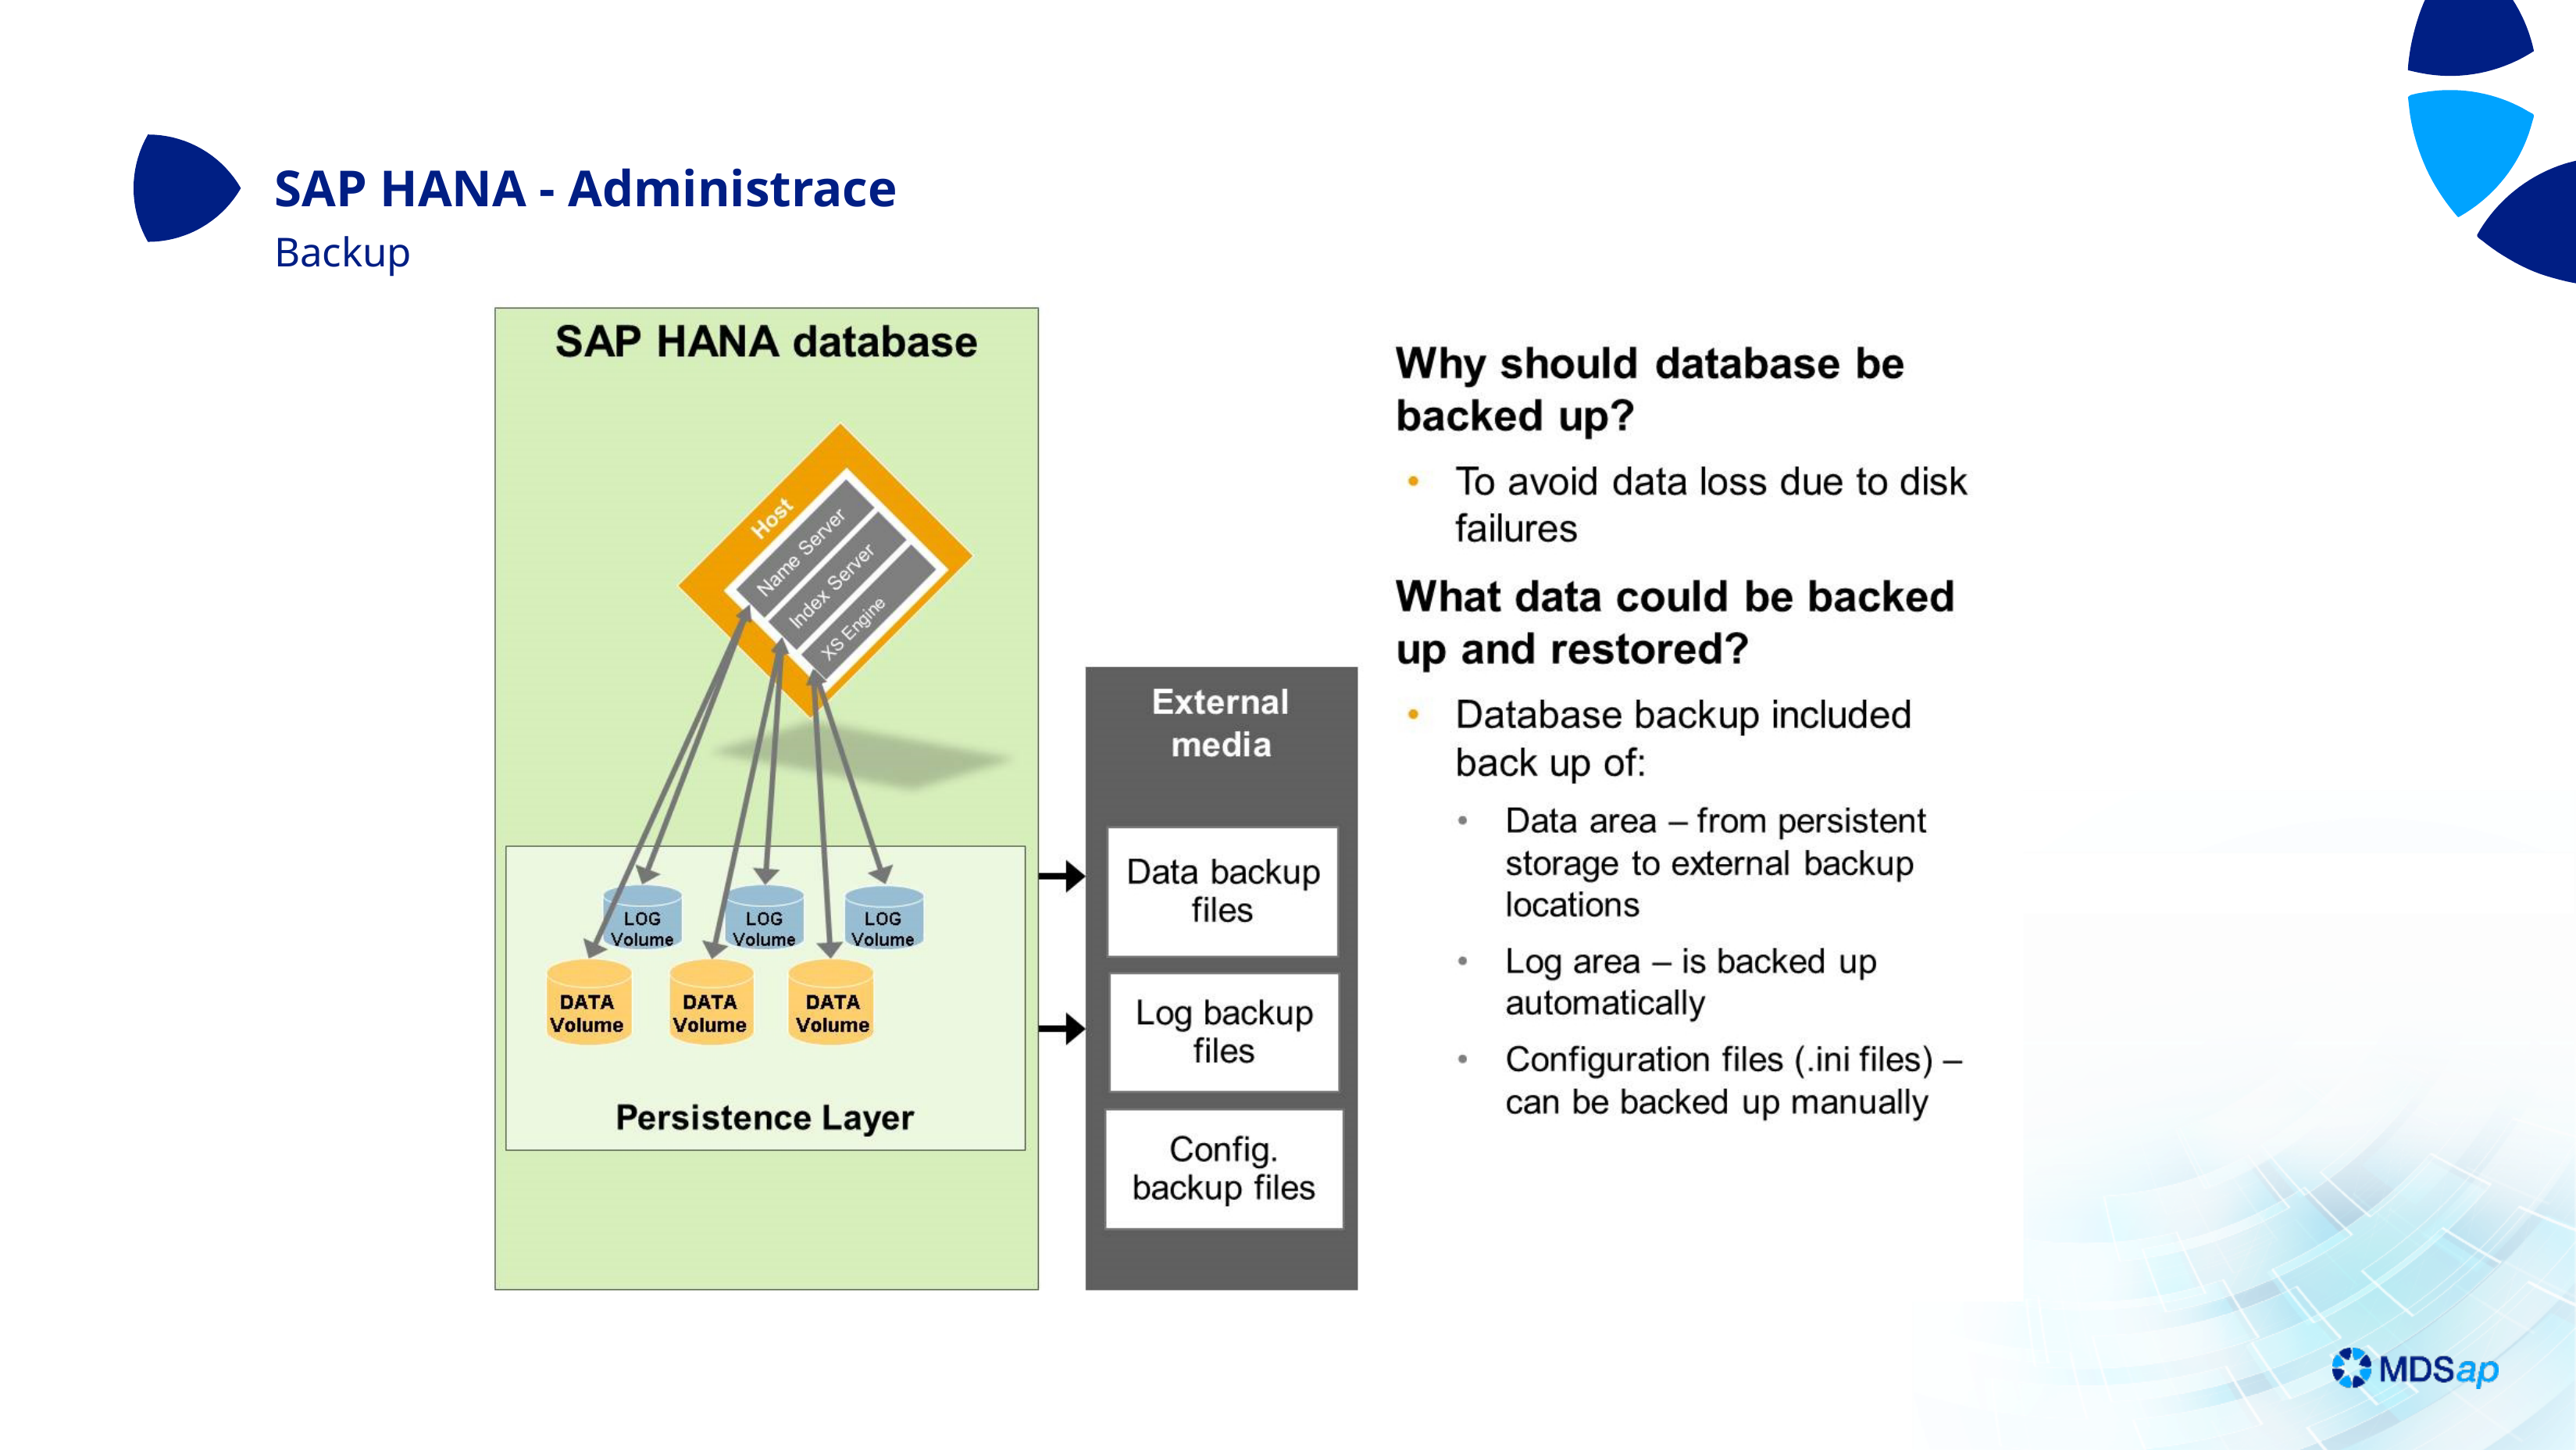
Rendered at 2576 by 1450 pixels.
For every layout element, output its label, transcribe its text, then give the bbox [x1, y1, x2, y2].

list SAP HANA - Administrace [262, 158, 2275, 217]
picture [458, 295, 2576, 1450]
list Backup [262, 227, 2275, 305]
